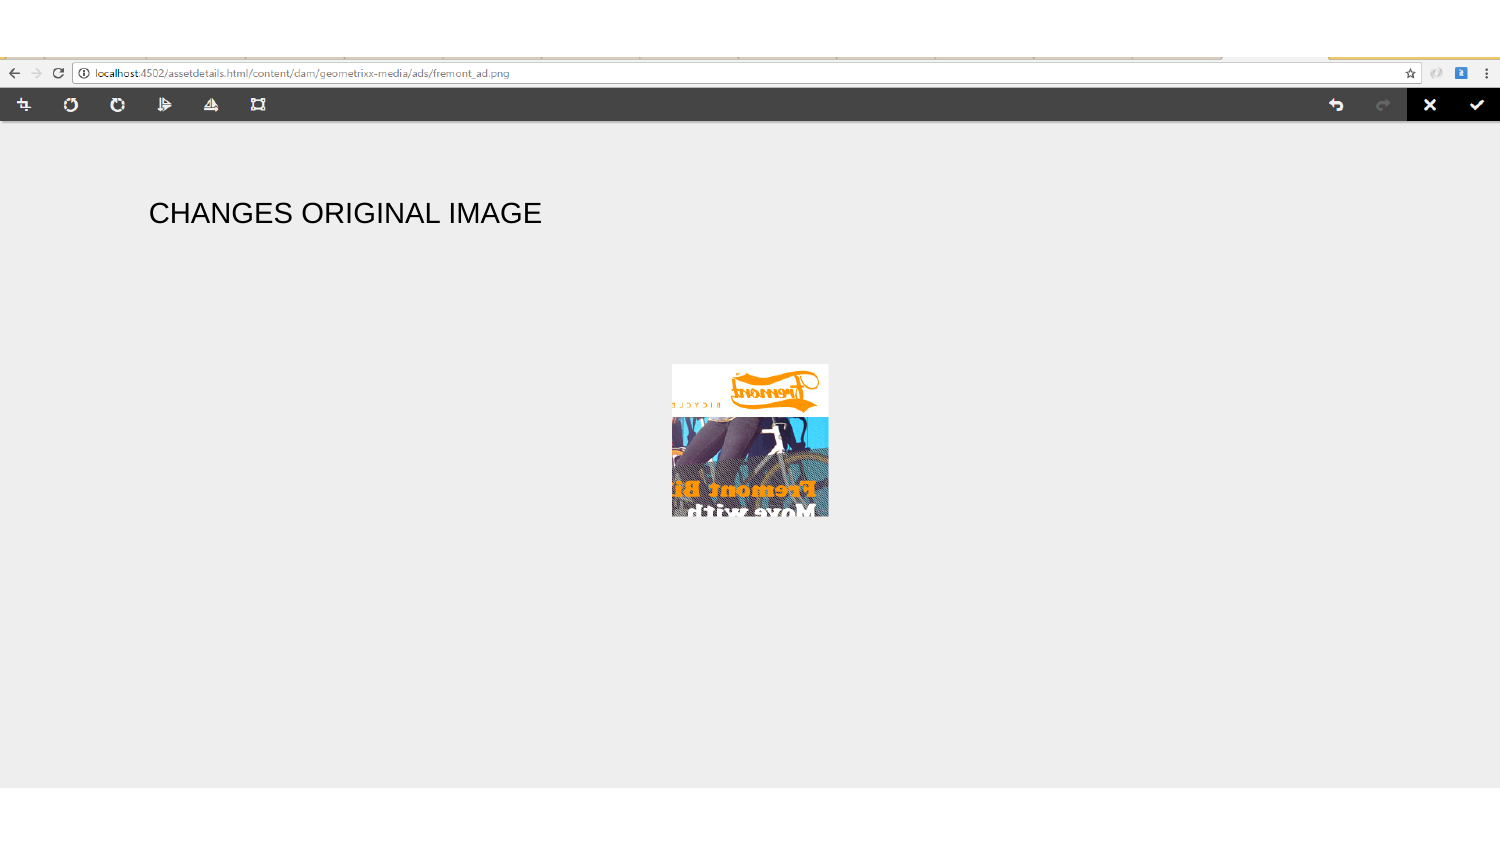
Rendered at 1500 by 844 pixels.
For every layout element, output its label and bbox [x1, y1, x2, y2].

picture [0, 56, 1500, 788]
